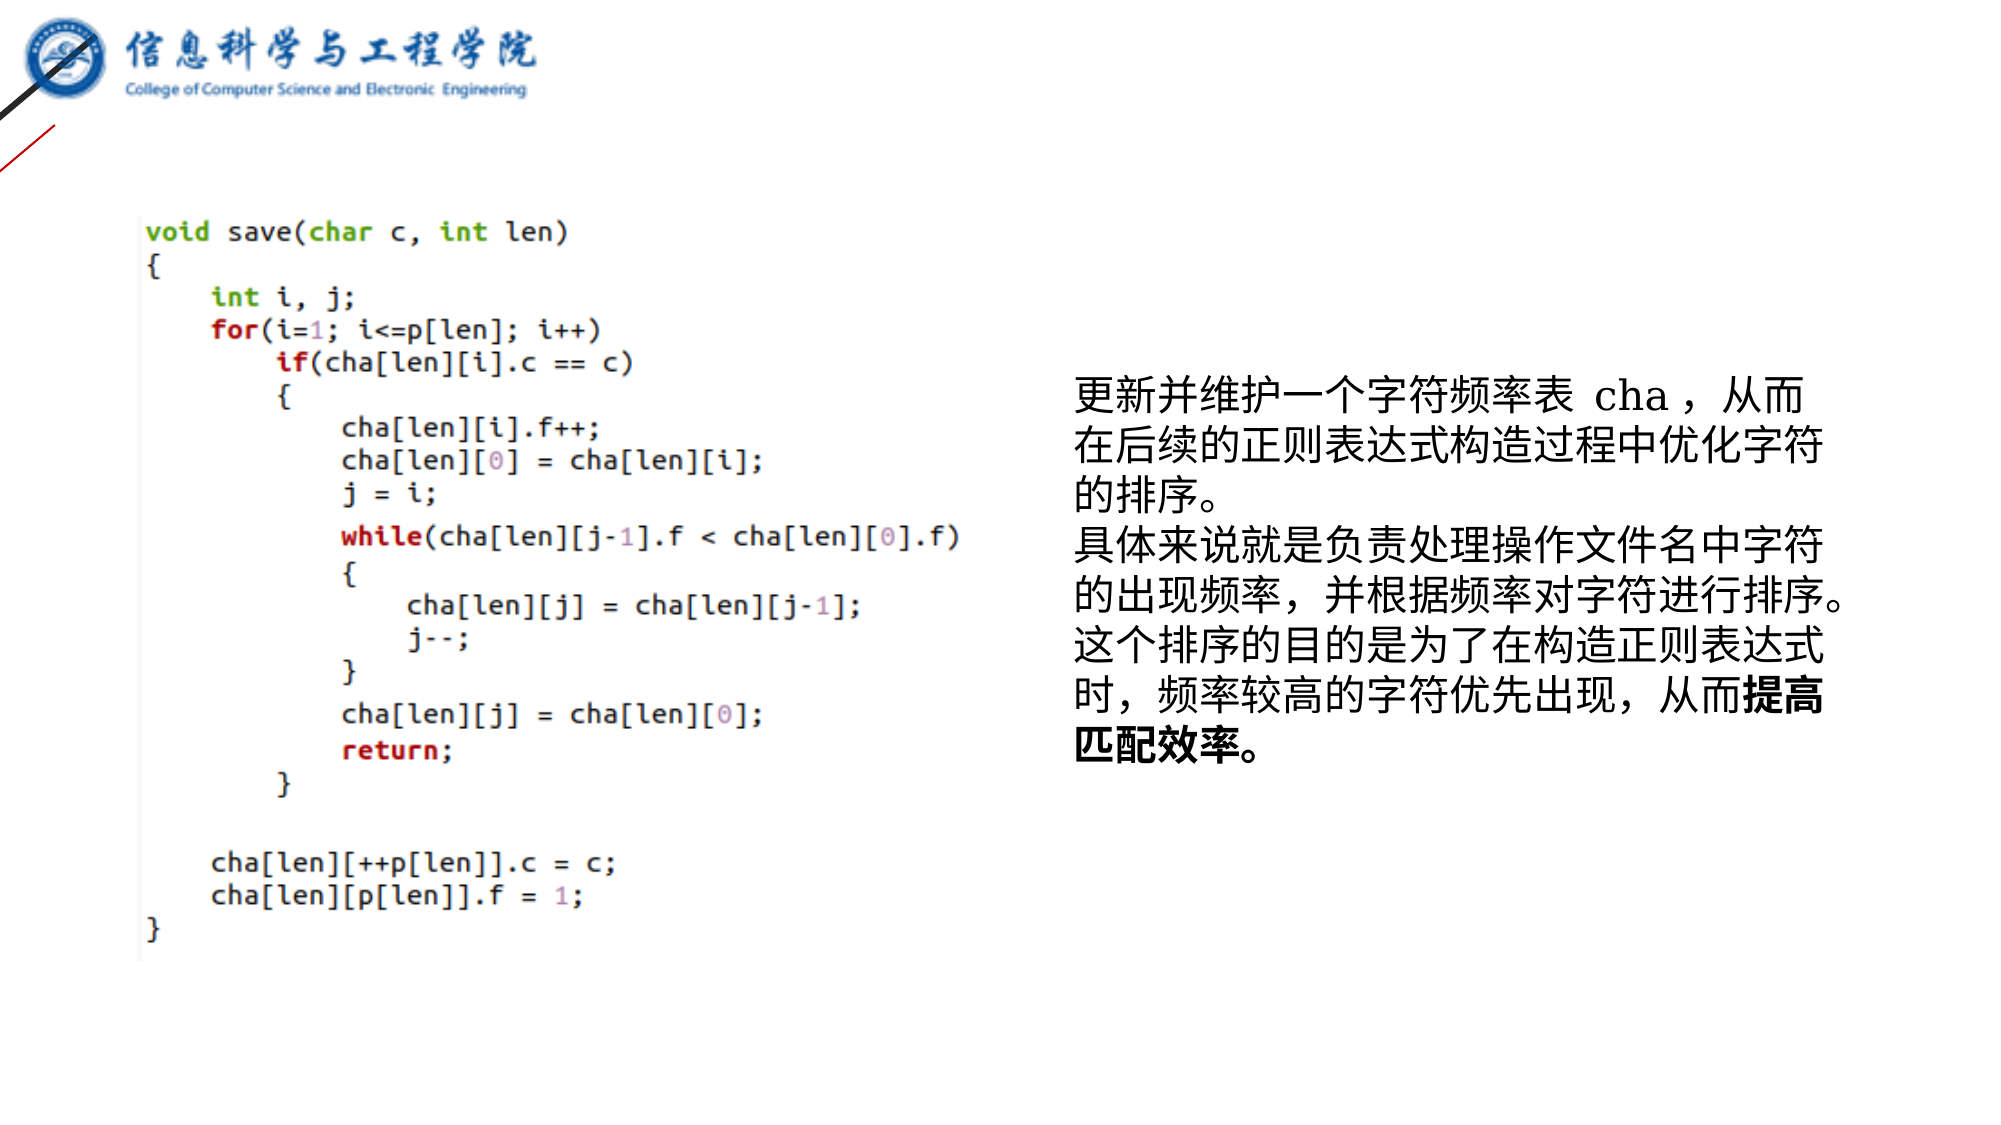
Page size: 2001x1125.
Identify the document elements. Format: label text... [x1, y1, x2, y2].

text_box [0, 124, 56, 179]
picture [137, 216, 991, 961]
text_box 更新并维护一个字符频率表 cha，从而在后续的正则表达式构造过程中优化字符的排序。 具体来说就是负责处理操作文件名中字符的出现频率，并根据频率对字符进行排序。 这个排序的目的是为了在构造正则表达式时，频率较高的字符优先出现，从而提高匹配效率。 [1059, 361, 1855, 831]
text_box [0, 35, 97, 144]
picture [17, 7, 544, 111]
